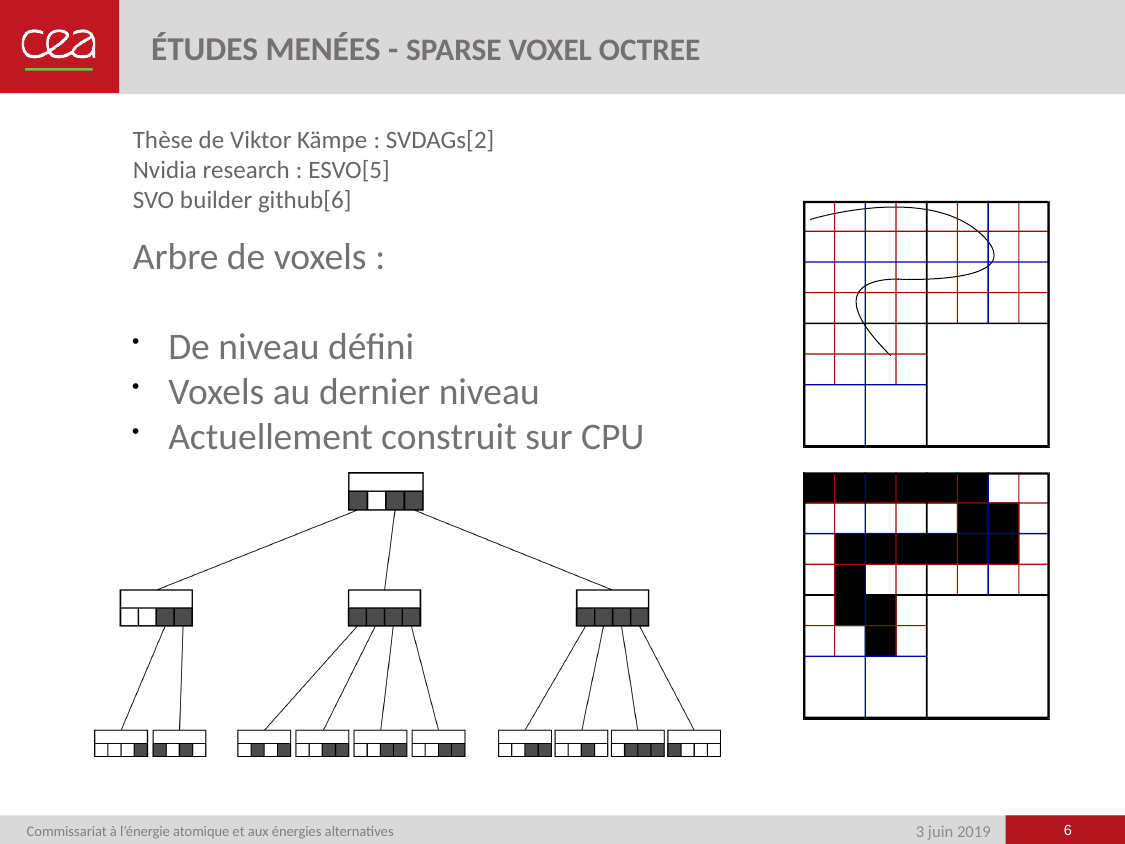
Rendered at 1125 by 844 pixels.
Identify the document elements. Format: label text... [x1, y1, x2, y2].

text_box Arbre de voxels : De niveau défini Voxels au dernier niveau Actuellement construit sur CPU [118, 224, 797, 426]
text_box études menées - Sparse Voxel Octree [136, 24, 1125, 71]
picture [802, 472, 1052, 721]
text_box <numéro> [1029, 820, 1107, 839]
picture [20, 27, 96, 71]
text_box Thèse de Viktor Kämpe : SVDAGs[2] Nvidia research : ESVO[5] SVO builder github[6] [118, 116, 768, 206]
picture [94, 472, 721, 757]
picture [802, 200, 1052, 449]
